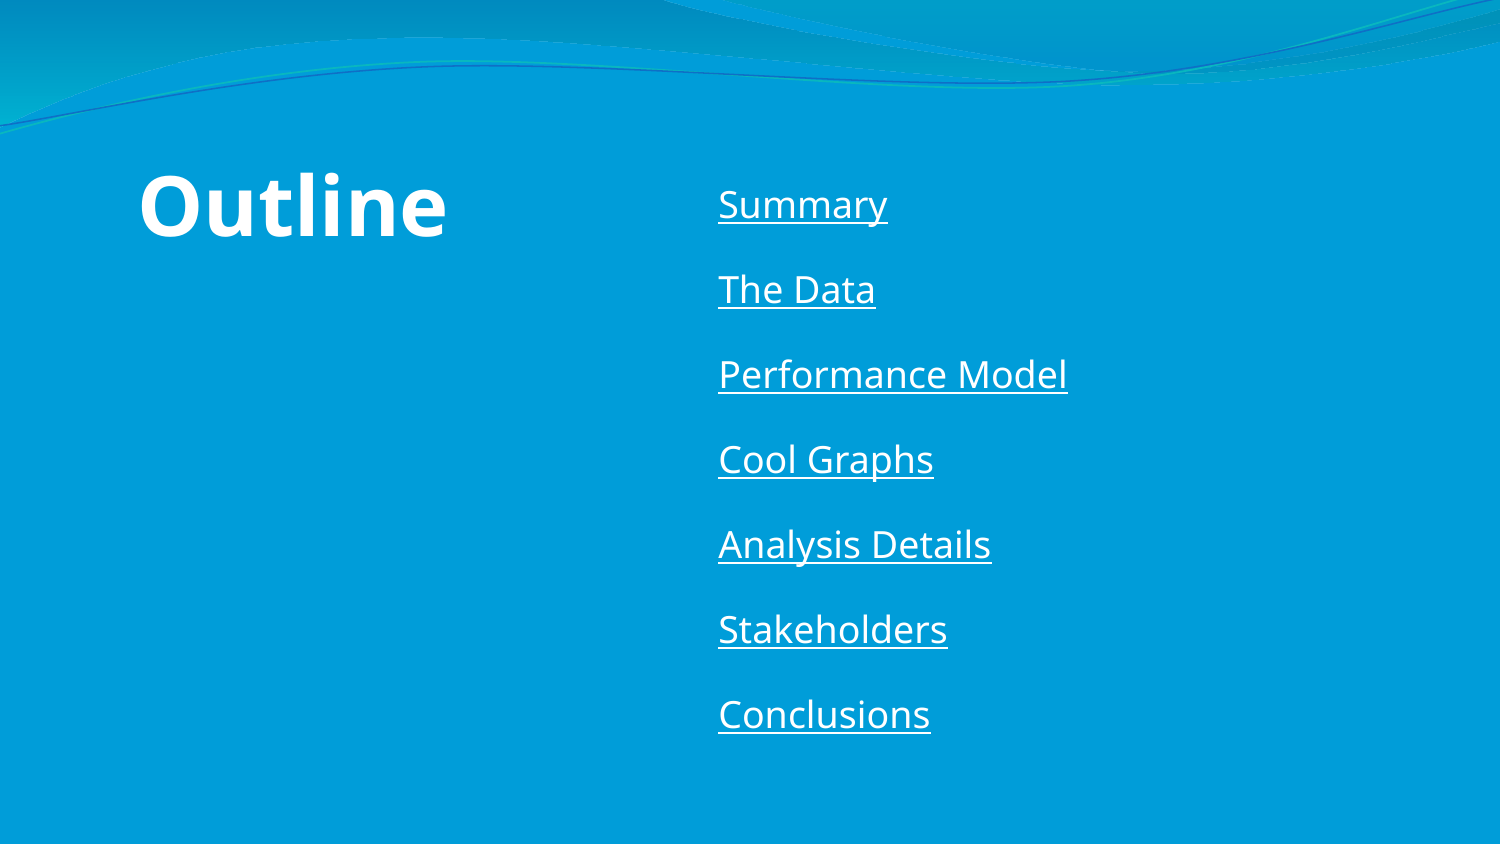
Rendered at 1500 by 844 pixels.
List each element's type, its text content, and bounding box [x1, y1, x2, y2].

title Outline [122, 138, 592, 272]
subtitle Summary The Data Performance Model Cool Graphs Analysis Details Stakeholders Conclusions [703, 159, 1373, 770]
